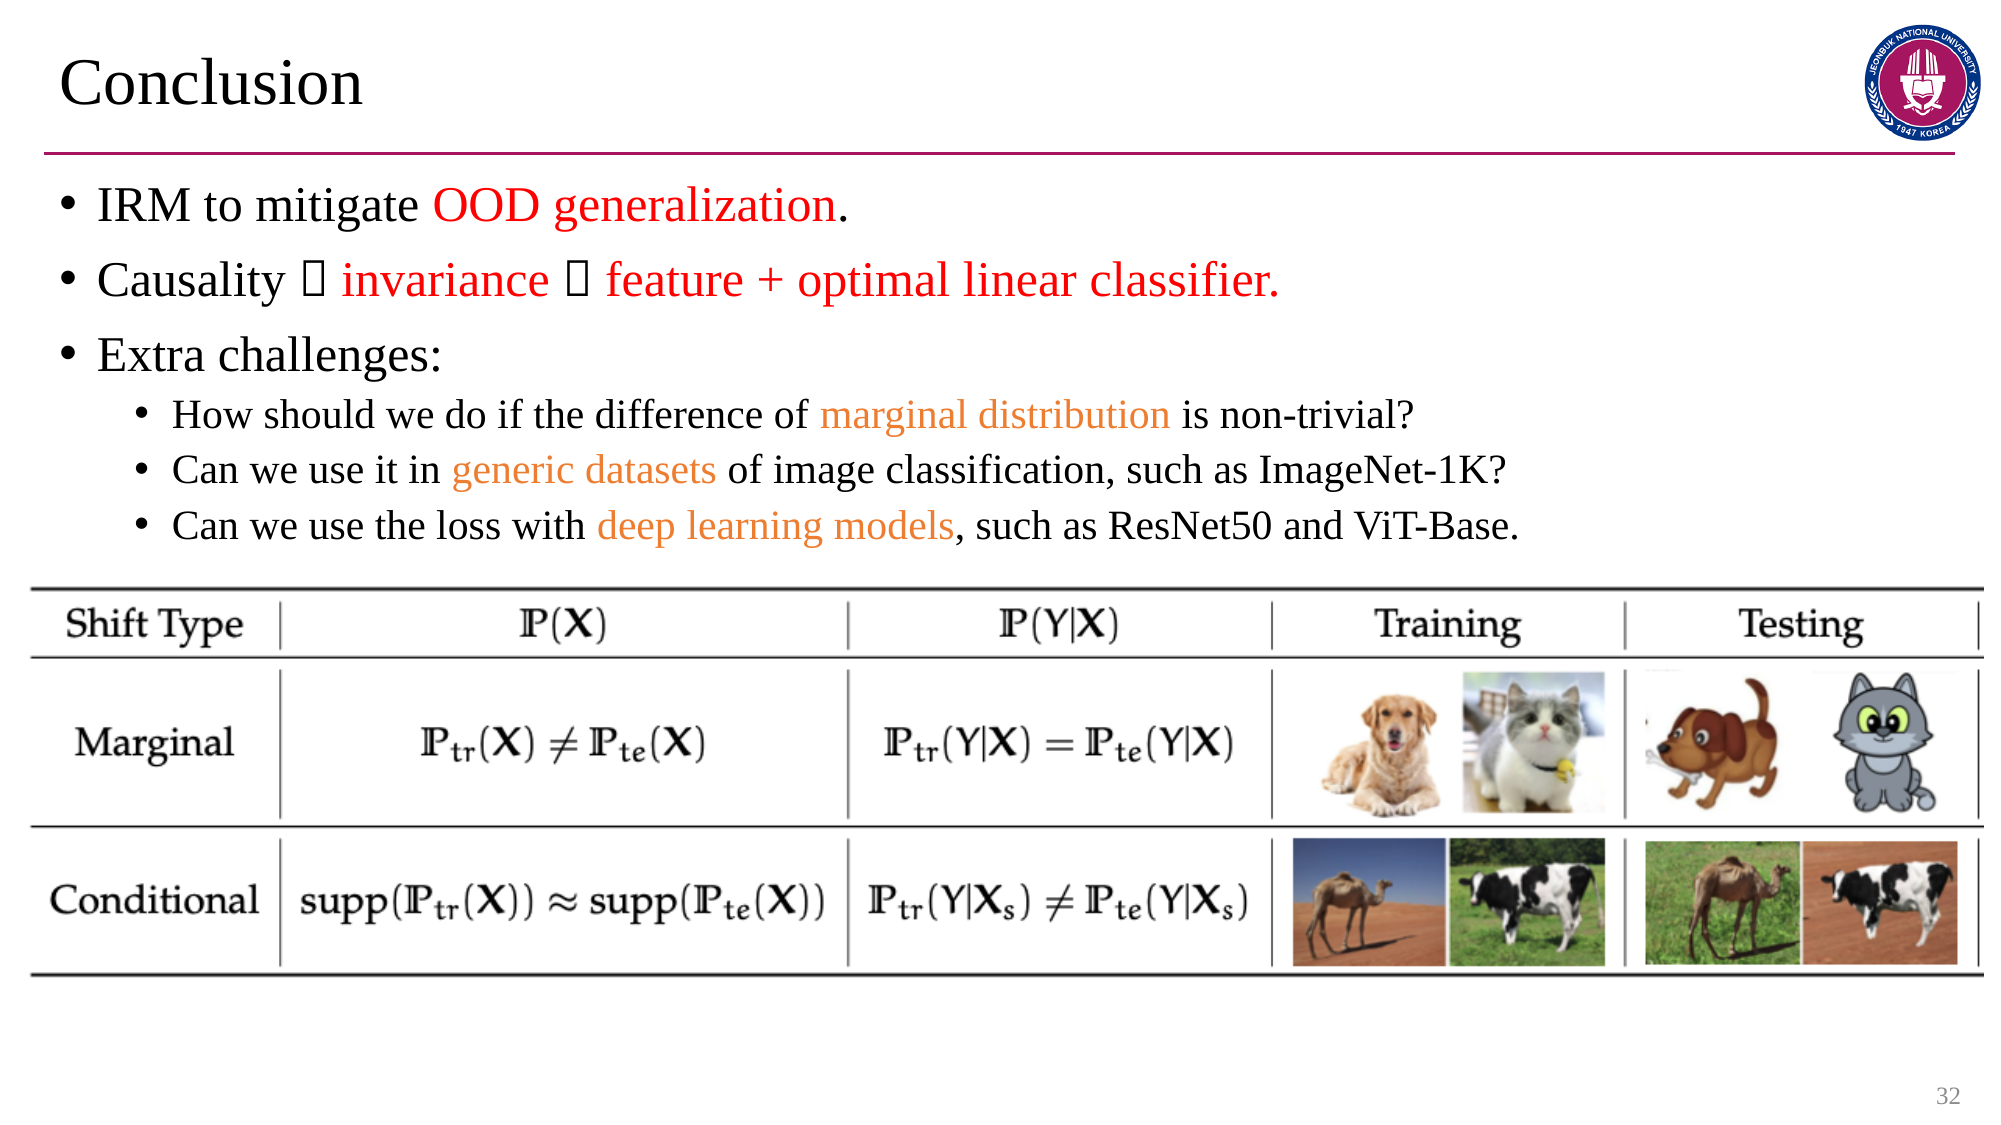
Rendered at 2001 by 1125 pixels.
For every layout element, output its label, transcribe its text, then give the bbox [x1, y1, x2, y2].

slide_number 32 [1897, 1065, 2000, 1125]
picture [1863, 23, 1982, 142]
title Conclusion [44, 30, 1841, 136]
list IRM to mitigate OOD generalization. Causality  invariance  feature + optimal linear classifier. Extra challenges: How should we do if the difference of marginal distribution is non-trivial? Can we use it in generic datasets of image classification, such as ImageNet-1K? Can we use the loss with deep learning models, such as ResNet50 and ViT-Base. [44, 170, 1956, 562]
picture [15, 562, 1984, 993]
